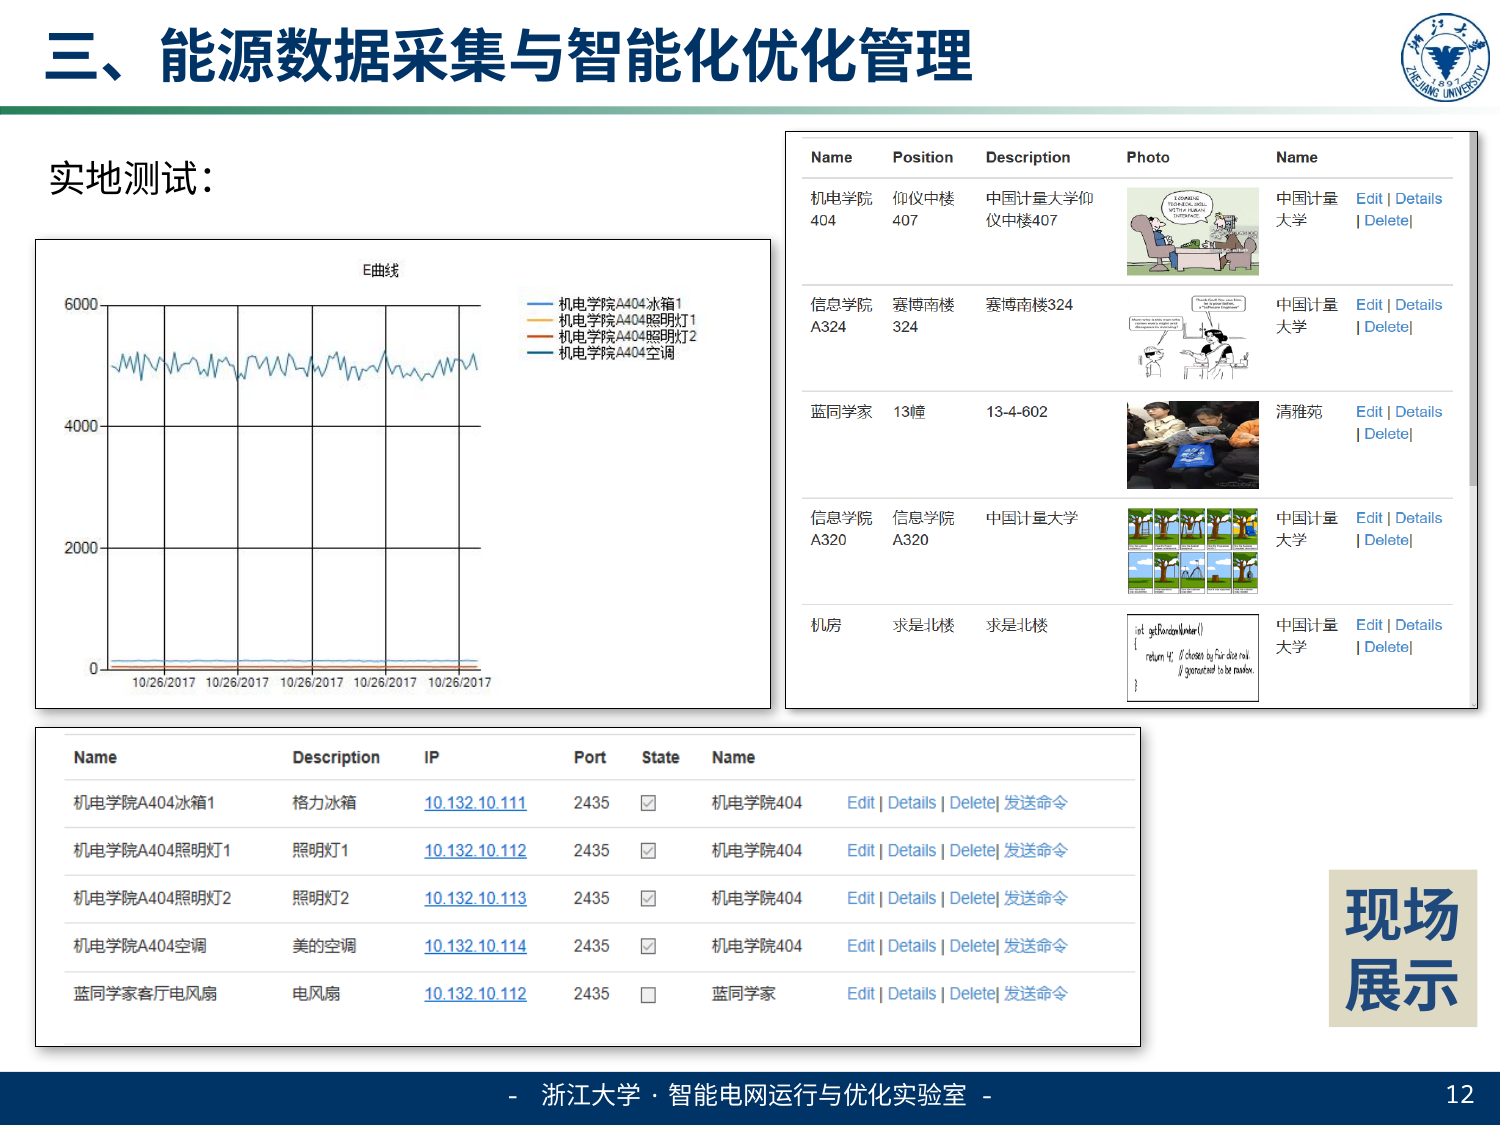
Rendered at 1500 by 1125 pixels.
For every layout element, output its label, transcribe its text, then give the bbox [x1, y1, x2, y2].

slide_number 12 [1139, 1065, 1490, 1125]
footer - 浙江大学·智能电网运行与优化实验室 - [490, 1065, 1010, 1125]
picture [0, 0, 1500, 1071]
text_box 现场展示 [1328, 869, 1478, 1028]
text_box 实地测试： [33, 125, 684, 208]
title 三、能源数据采集与智能化优化管理 [27, 12, 1281, 96]
